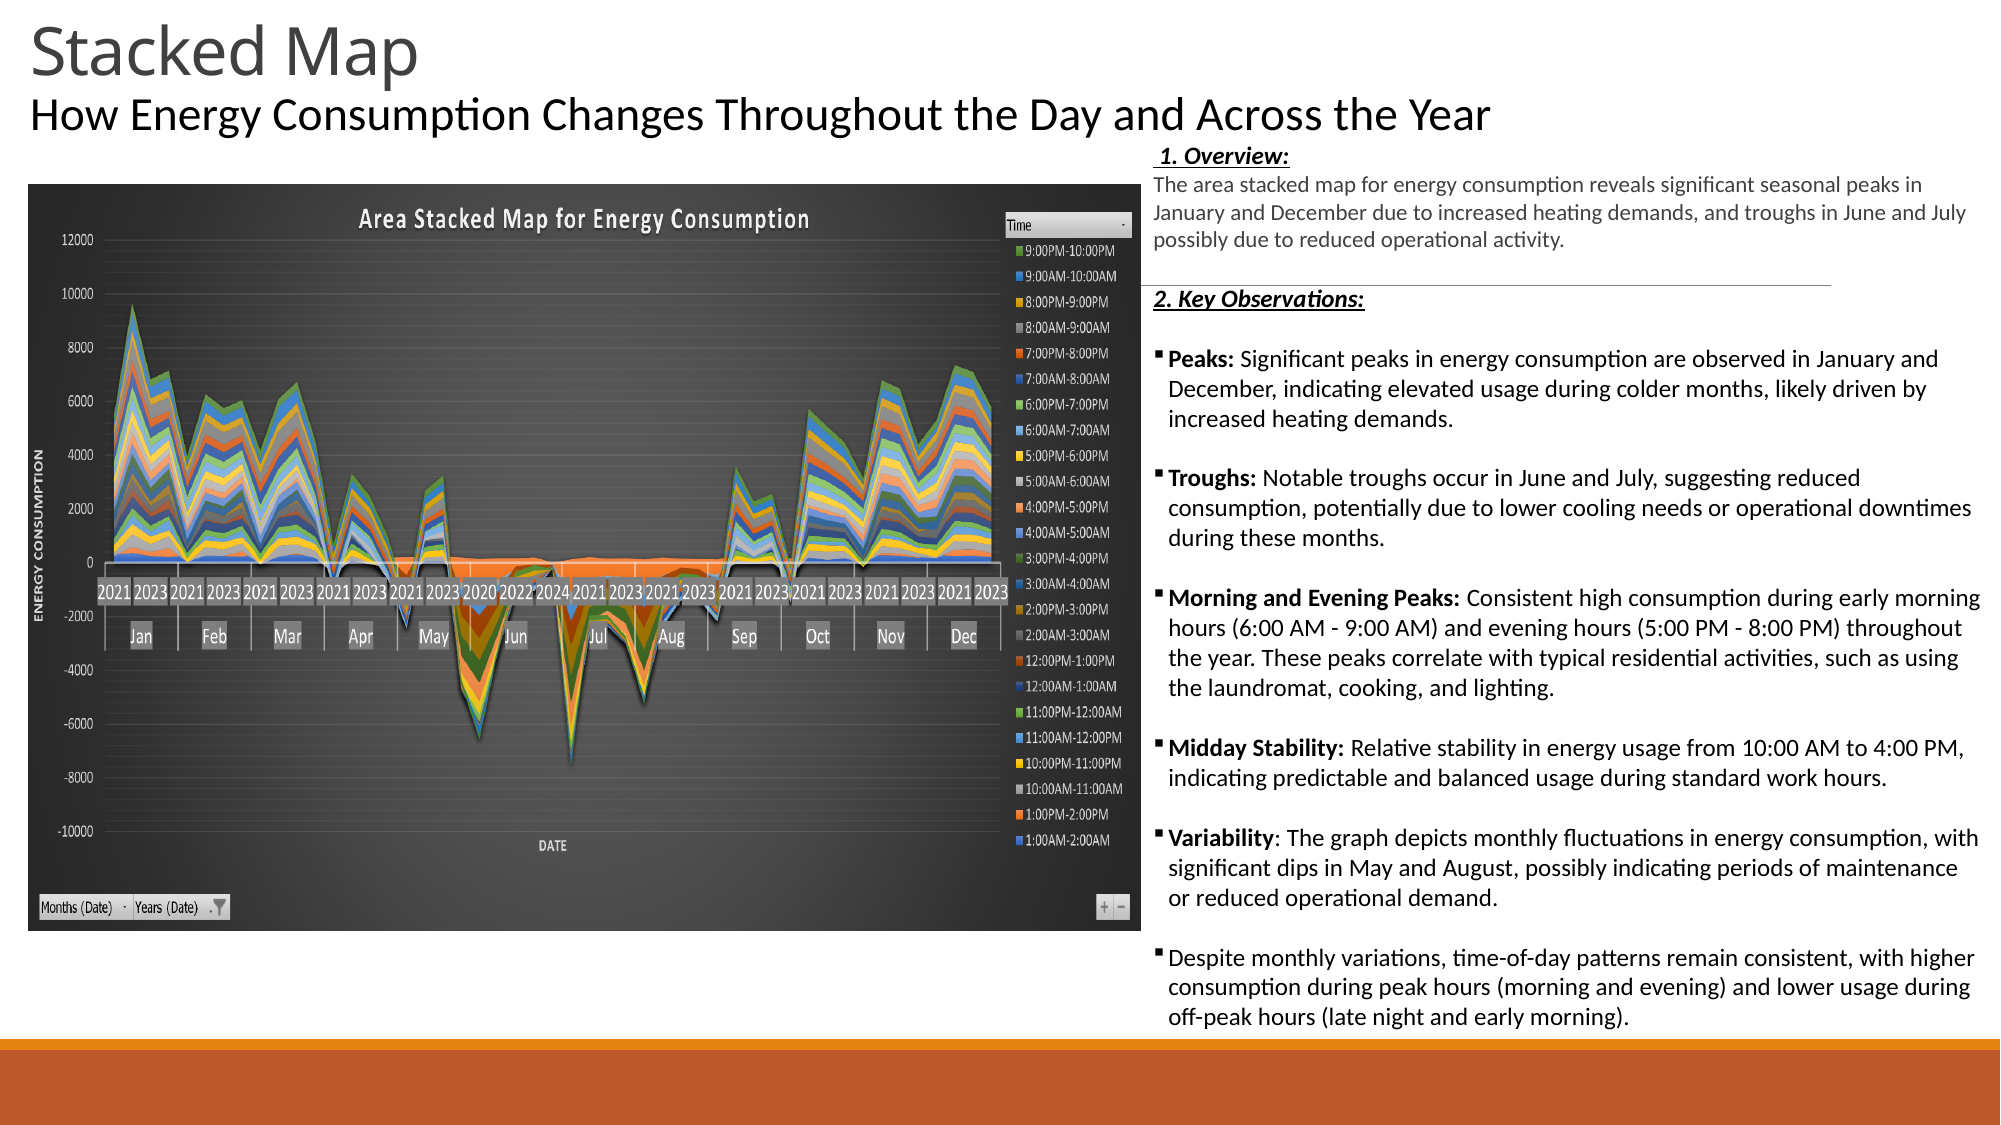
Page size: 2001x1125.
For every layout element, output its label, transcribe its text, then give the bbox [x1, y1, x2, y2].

list 1. Overview: The area stacked map for energy consumption reveals significant seasonal peaks in January and December due to increased heating demands, and troughs in June and July possibly due to reduced operational activity. 2. Key Observations: Peaks: Significant peaks in energy consumption are observed in January and December, indicating elevated usage during colder months, likely driven by increased heating demands. Troughs: Notable troughs occur in June and July, suggesting reduced consumption, potentially due to lower cooling needs or operational downtimes during these months. Morning and Evening Peaks: Consistent high consumption during early morning hours (6:00 AM - 9:00 AM) and evening hours (5:00 PM - 8:00 PM) throughout the year. These peaks correlate with typical residential activities, such as using the laundromat, cooking, and lighting. Midday Stability: Relative stability in energy usage from 10:00 AM to 4:00 PM, indicating predictable and balanced usage during standard work hours. Variability: The graph depicts monthly fluctuations in energy consumption, with significant dips in May and August, possibly indicating periods of maintenance or reduced operational demand. Despite monthly variations, time-of-day patterns remain consistent, with higher consumption during peak hours (morning and evening) and lower usage during off-peak hours (late night and early morning). [1153, 132, 1985, 1125]
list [27, 184, 1141, 932]
title Stacked Map [15, 0, 1666, 97]
list How Energy Consumption Changes Throughout the Day and Across the Year [15, 80, 1514, 185]
